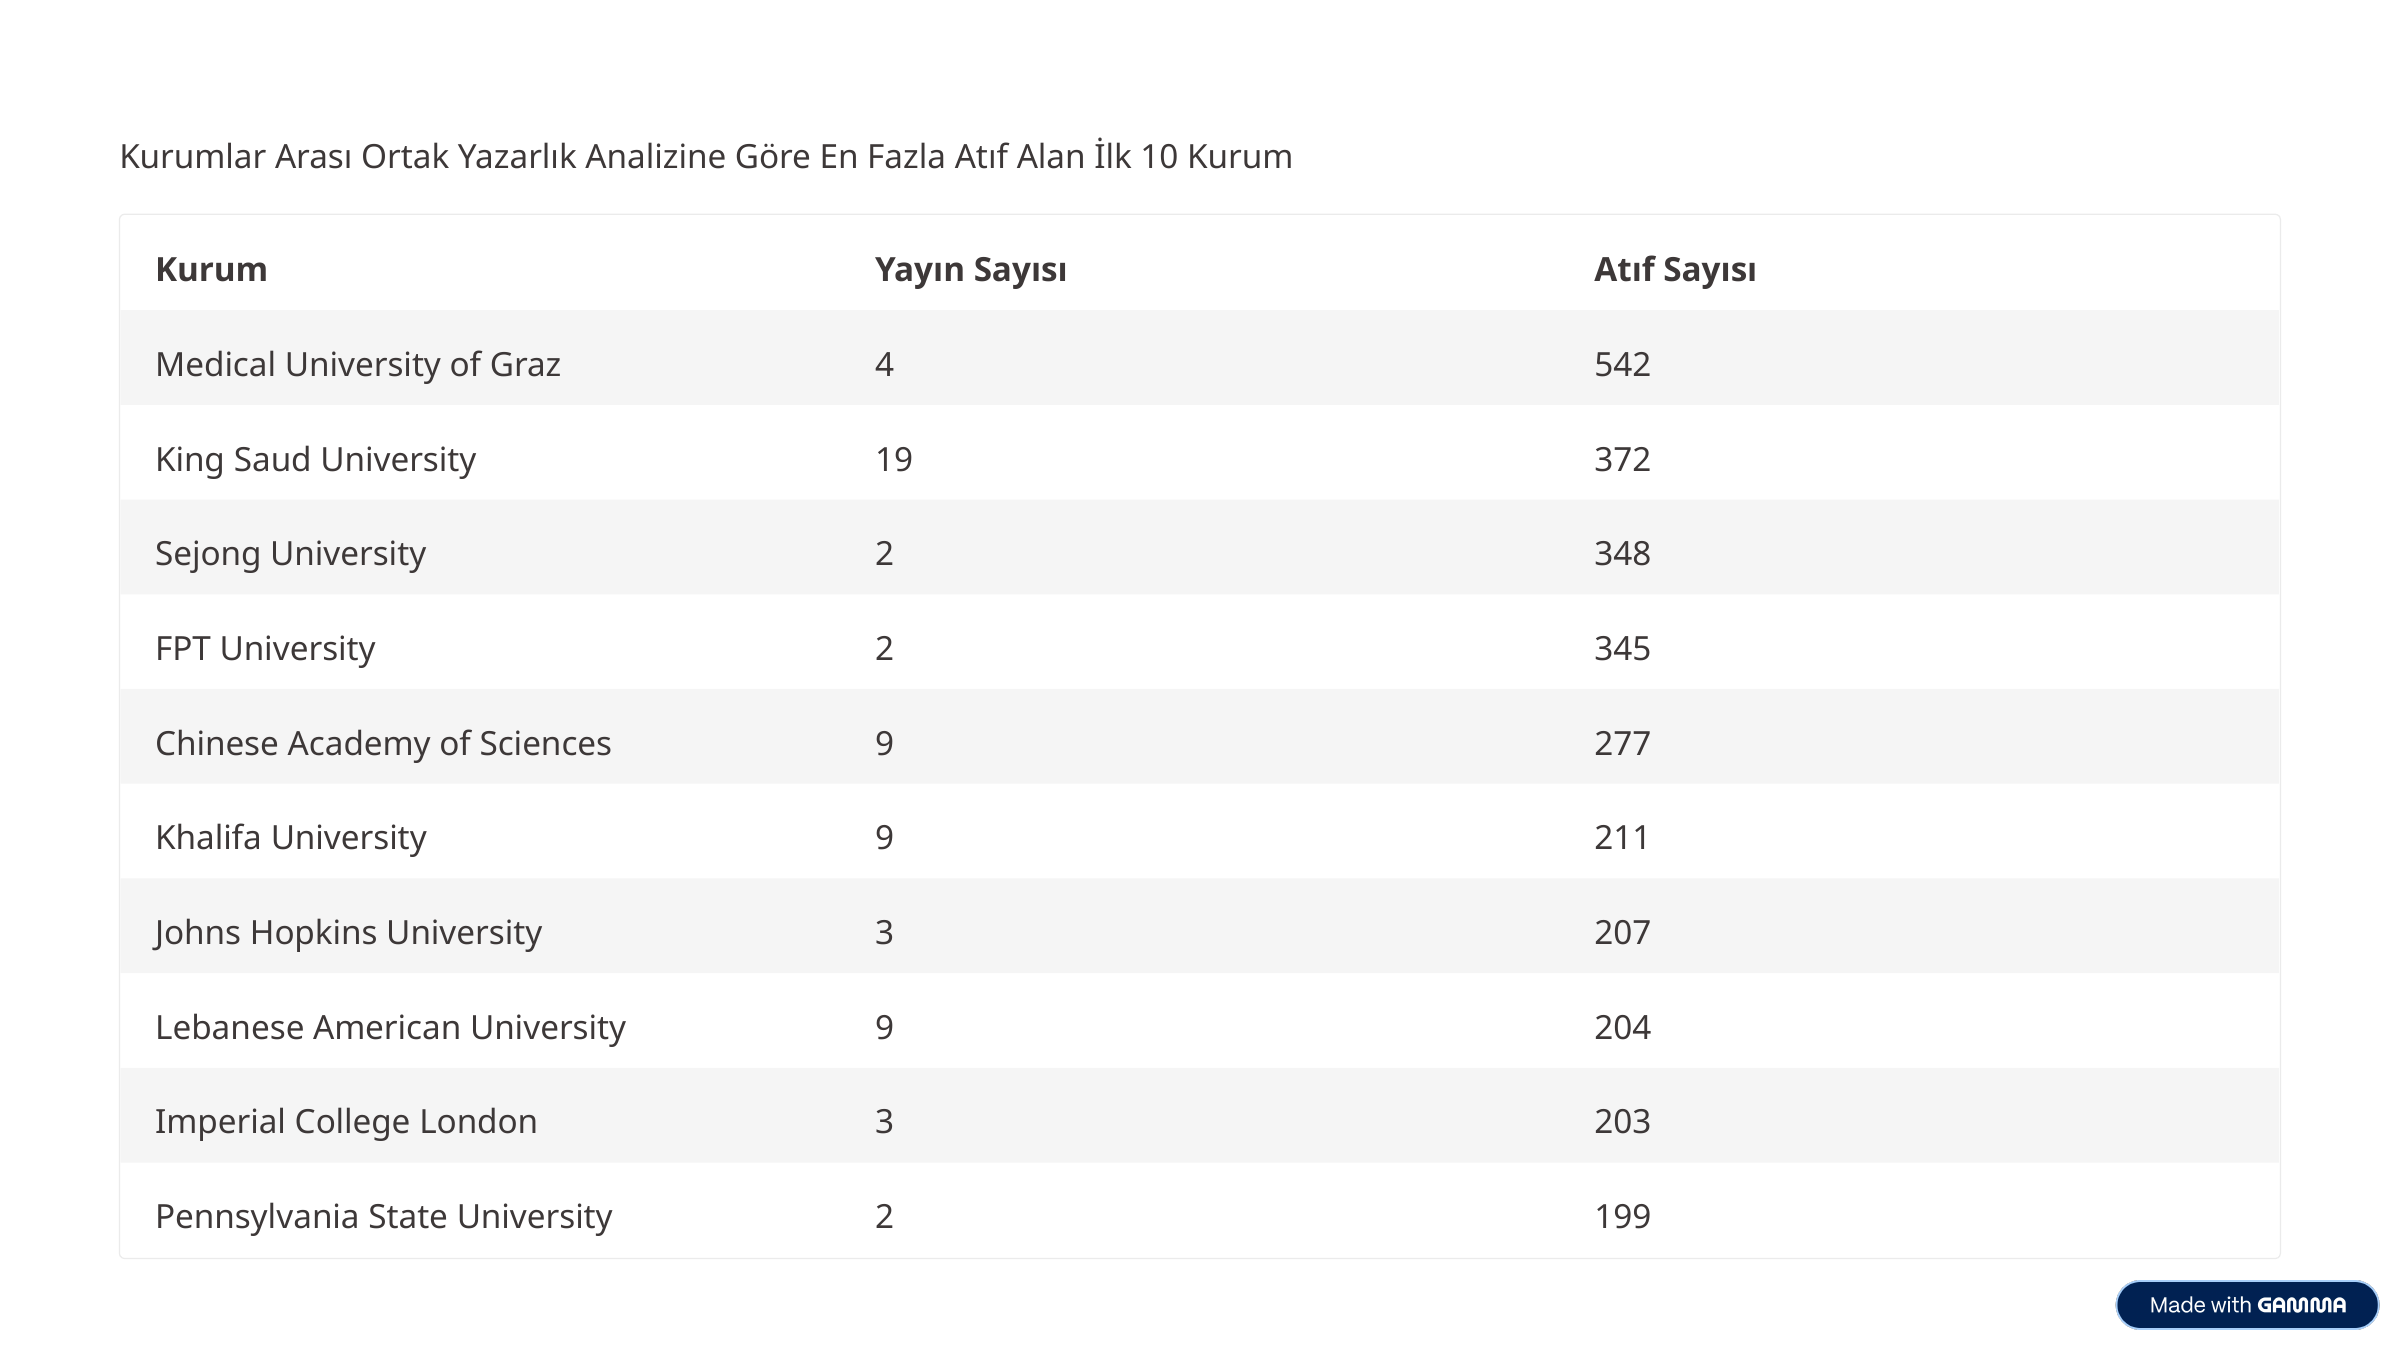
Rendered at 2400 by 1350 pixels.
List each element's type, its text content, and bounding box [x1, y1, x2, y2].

text_box Kurum [155, 237, 806, 289]
text_box [120, 878, 2279, 973]
text_box 348 [1594, 521, 2245, 573]
text_box [120, 1067, 2279, 1162]
text_box 3 [875, 900, 1525, 952]
text_box [120, 404, 2279, 499]
text_box [120, 499, 2279, 594]
text_box Yayın Sayısı [875, 237, 1525, 289]
text_box [120, 1162, 2279, 1258]
text_box Chinese Academy of Sciences [155, 710, 806, 762]
text_box Johns Hopkins University [155, 900, 806, 952]
picture [2106, 1271, 2389, 1339]
text_box 211 [1594, 805, 2245, 857]
text_box [120, 310, 2279, 404]
text_box 277 [1594, 710, 2245, 762]
text_box Kurumlar Arası Ortak Yazarlık Analizine Göre En Fazla Atıf Alan İlk 10 Kurum [119, 124, 2281, 176]
text_box Lebanese American University [155, 994, 806, 1047]
text_box 207 [1594, 900, 2245, 952]
text_box 2 [875, 616, 1525, 668]
text_box 345 [1594, 616, 2245, 668]
text_box Atıf Sayısı [1594, 237, 2245, 289]
text_box Khalifa University [155, 805, 806, 857]
text_box Sejong University [155, 521, 806, 573]
text_box 542 [1594, 331, 2245, 384]
text_box [120, 594, 2279, 688]
text_box 372 [1594, 426, 2245, 478]
text_box Medical University of Graz [155, 331, 806, 384]
text_box Imperial College London [155, 1089, 806, 1141]
text_box 204 [1594, 994, 2245, 1047]
text_box 9 [875, 805, 1525, 857]
text_box [120, 973, 2279, 1067]
text_box 199 [1594, 1184, 2245, 1236]
text_box 19 [875, 426, 1525, 478]
text_box 9 [875, 994, 1525, 1047]
text_box [120, 215, 2279, 310]
text_box 4 [875, 331, 1525, 384]
text_box 2 [875, 1184, 1525, 1236]
text_box FPT University [155, 616, 806, 668]
text_box 3 [875, 1089, 1525, 1141]
text_box [120, 783, 2279, 878]
text_box 9 [875, 710, 1525, 762]
text_box Pennsylvania State University [155, 1184, 806, 1236]
text_box King Saud University [155, 426, 806, 478]
text_box [120, 688, 2279, 783]
text_box 2 [875, 521, 1525, 573]
text_box 203 [1594, 1089, 2245, 1141]
